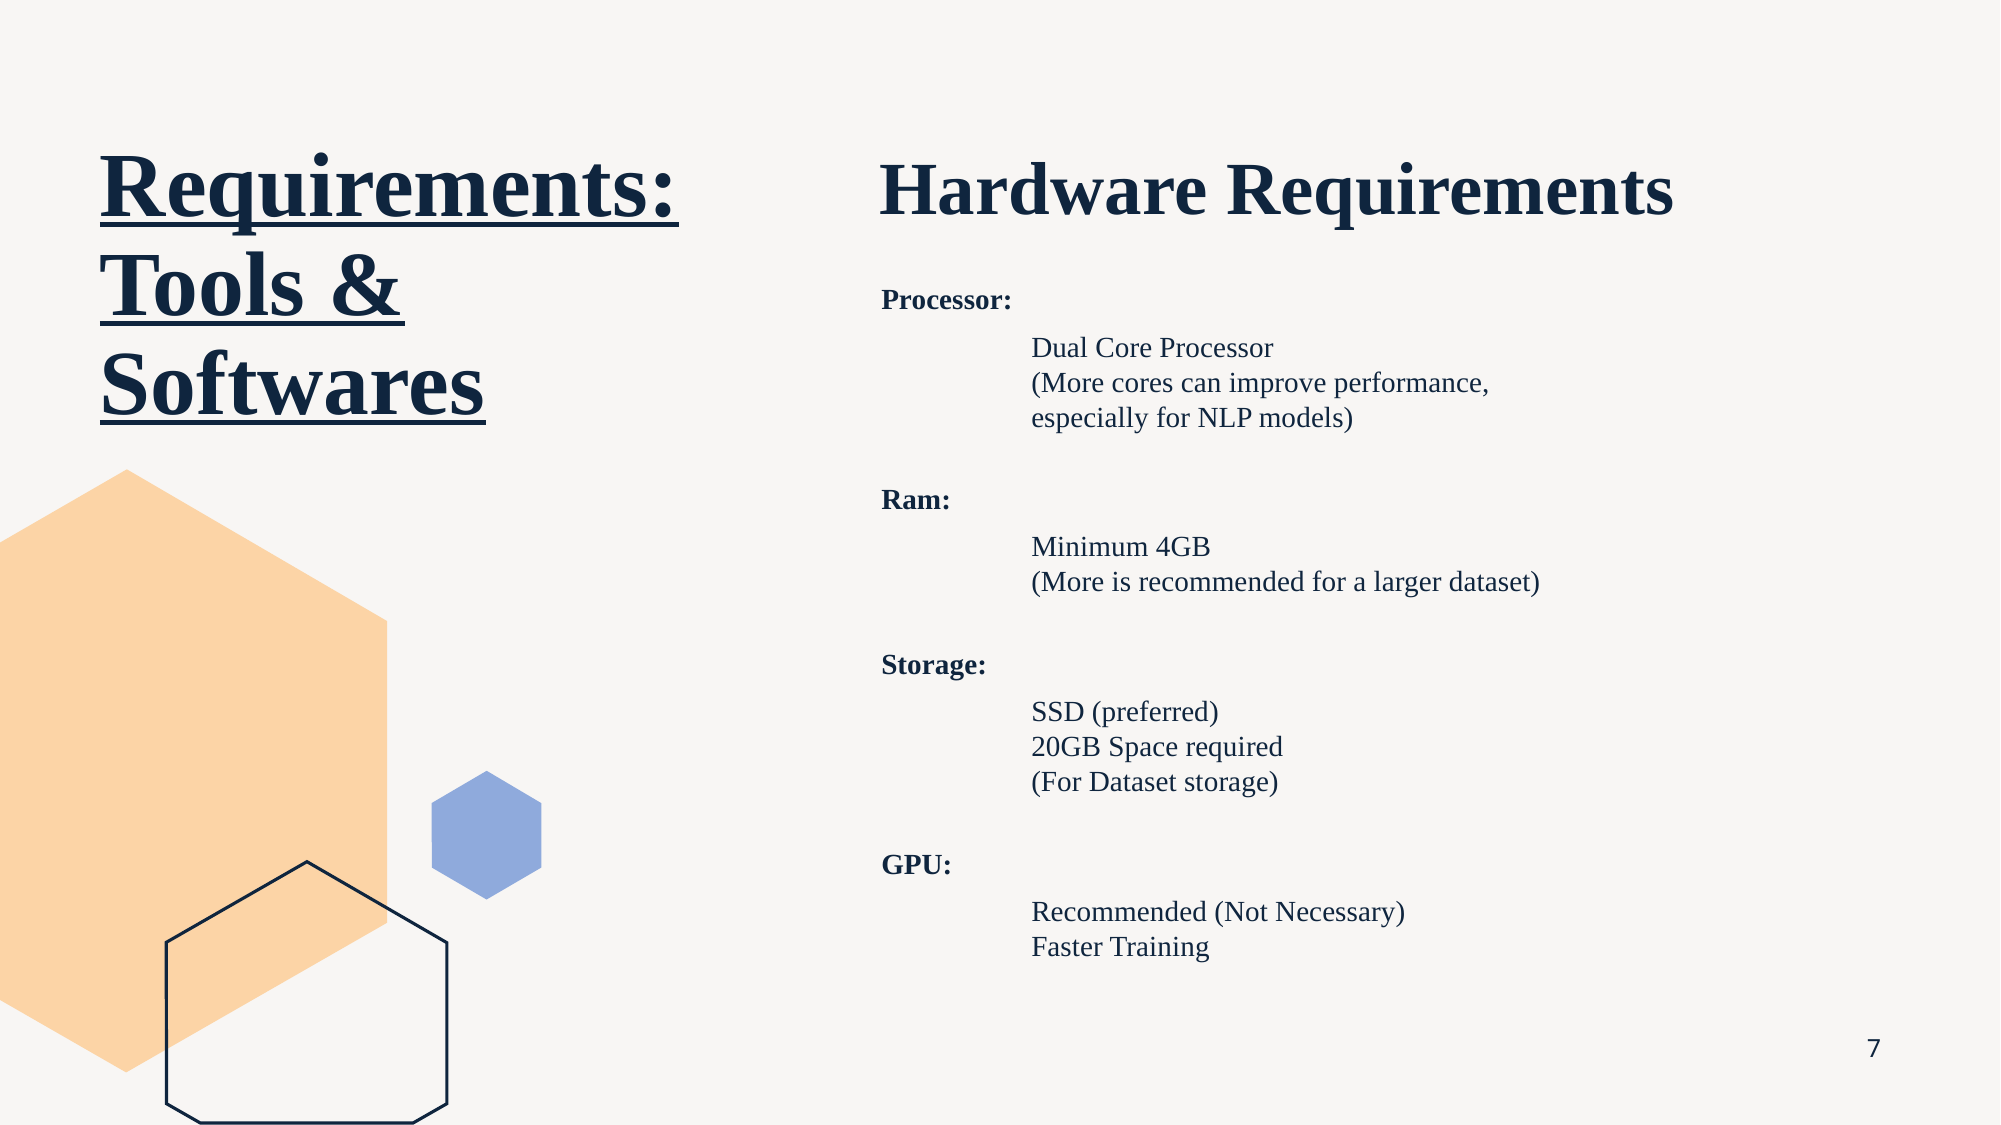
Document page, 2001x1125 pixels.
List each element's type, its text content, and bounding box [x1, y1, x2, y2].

list Hardware Requirements [864, 147, 1712, 238]
slide_number 7 [1836, 1020, 1912, 1080]
title Requirements: Tools & Softwares [84, 130, 741, 504]
list Processor: Dual Core Processor (More cores can improve performance, especially for NLP models) Ram: Minimum 4GB (More is recommended for a larger dataset) Storage: SSD (preferred) 20GB Space required (For Dataset storage) GPU: Recommended (Not Necessary) Faster Training [866, 272, 1714, 1020]
